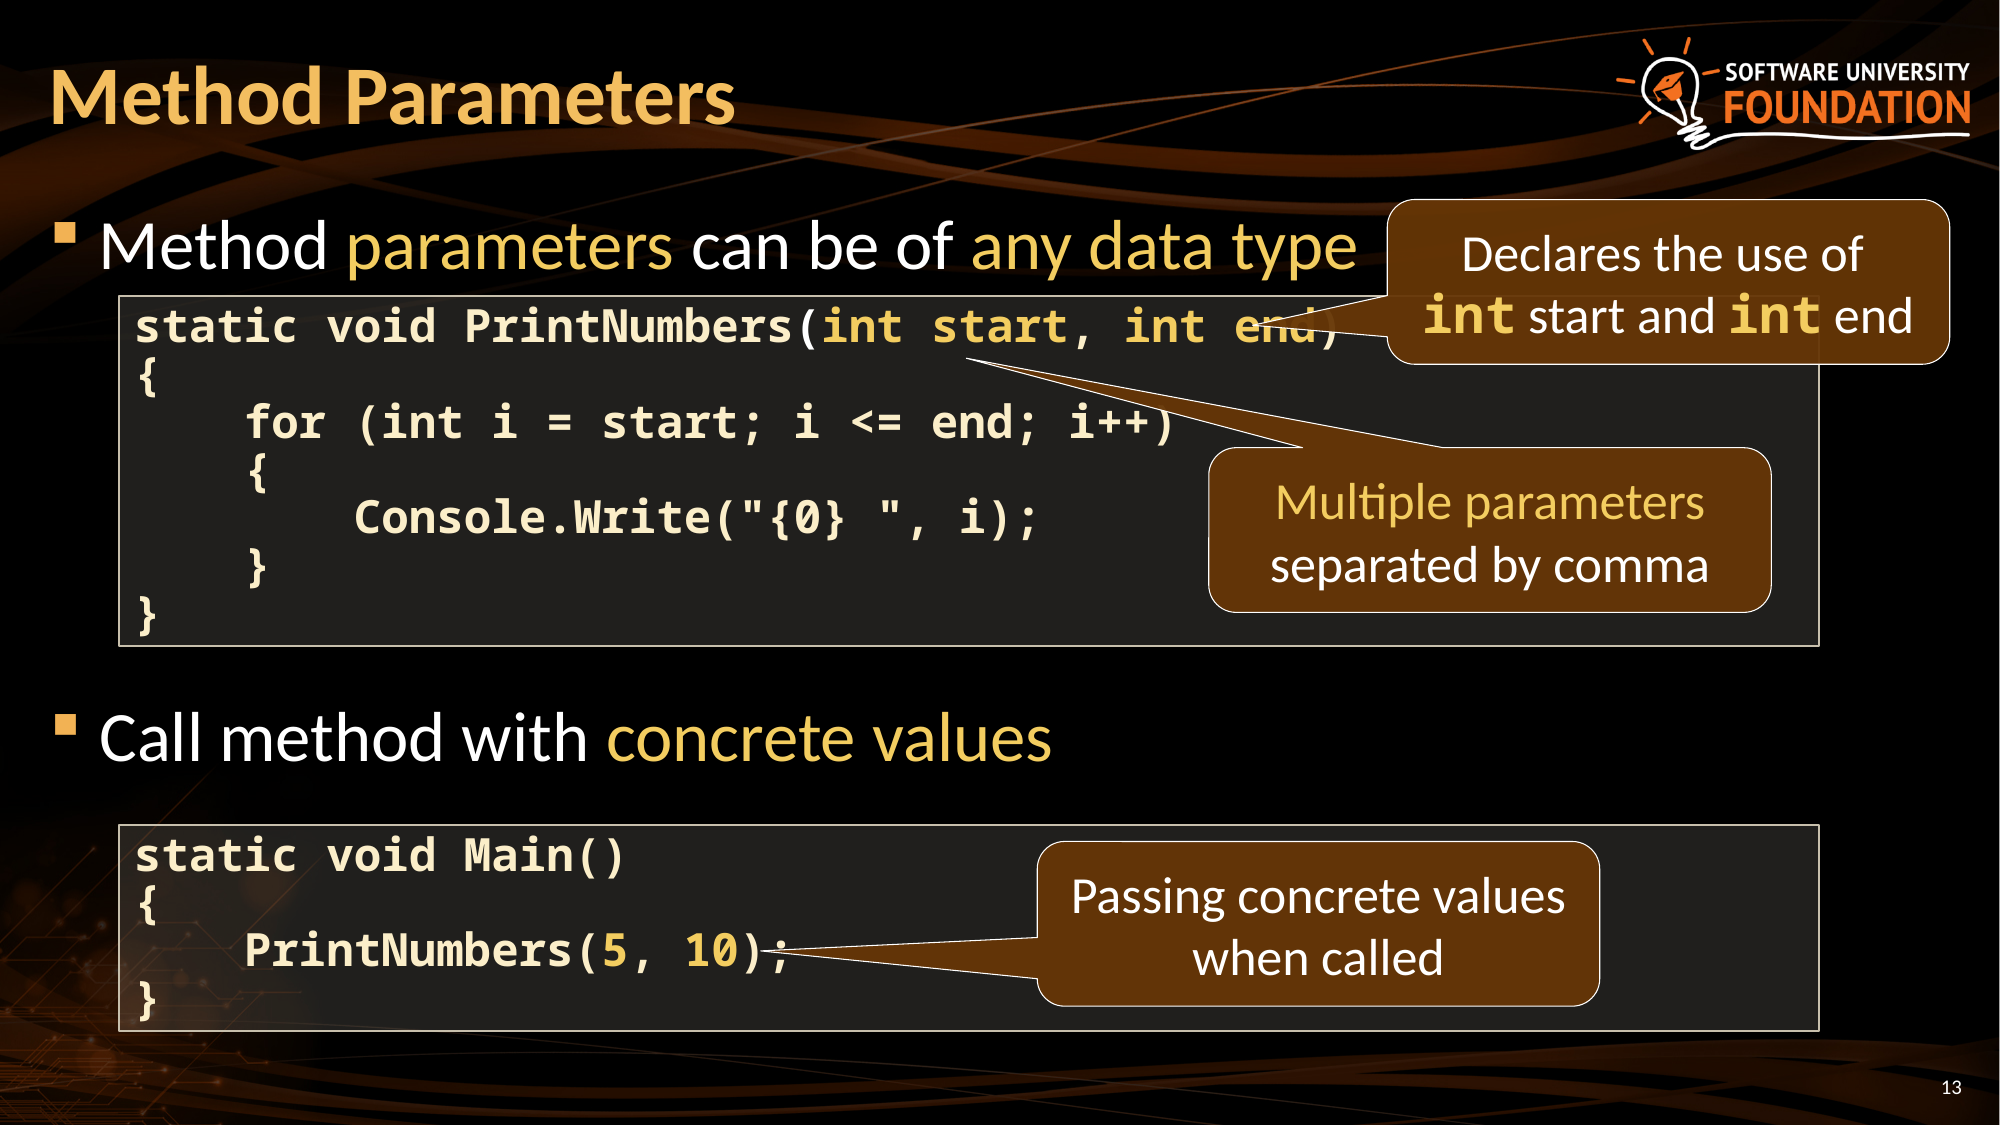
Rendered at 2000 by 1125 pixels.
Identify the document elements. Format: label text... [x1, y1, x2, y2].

picture [0, 0, 2000, 1125]
list Method parameters can be of any data type [31, 188, 1968, 296]
title Method Parameters [30, 6, 1602, 189]
text_box Passing concrete values when called [760, 841, 1600, 1007]
text_box Multiple parameters separated by comma [966, 358, 1772, 613]
text_box Declares the use of int start and int end [1252, 199, 1950, 365]
slide_number 13 [1897, 1070, 1968, 1103]
text_box Call method with concrete values [31, 680, 1969, 788]
text_box static void PrintNumbers(int start, int end) { for (int i = start; i <= end; i++) { Console.Write("{0} ", i); } } [119, 296, 1820, 647]
text_box static void Main() { PrintNumbers(5, 10); } [119, 824, 1820, 1032]
